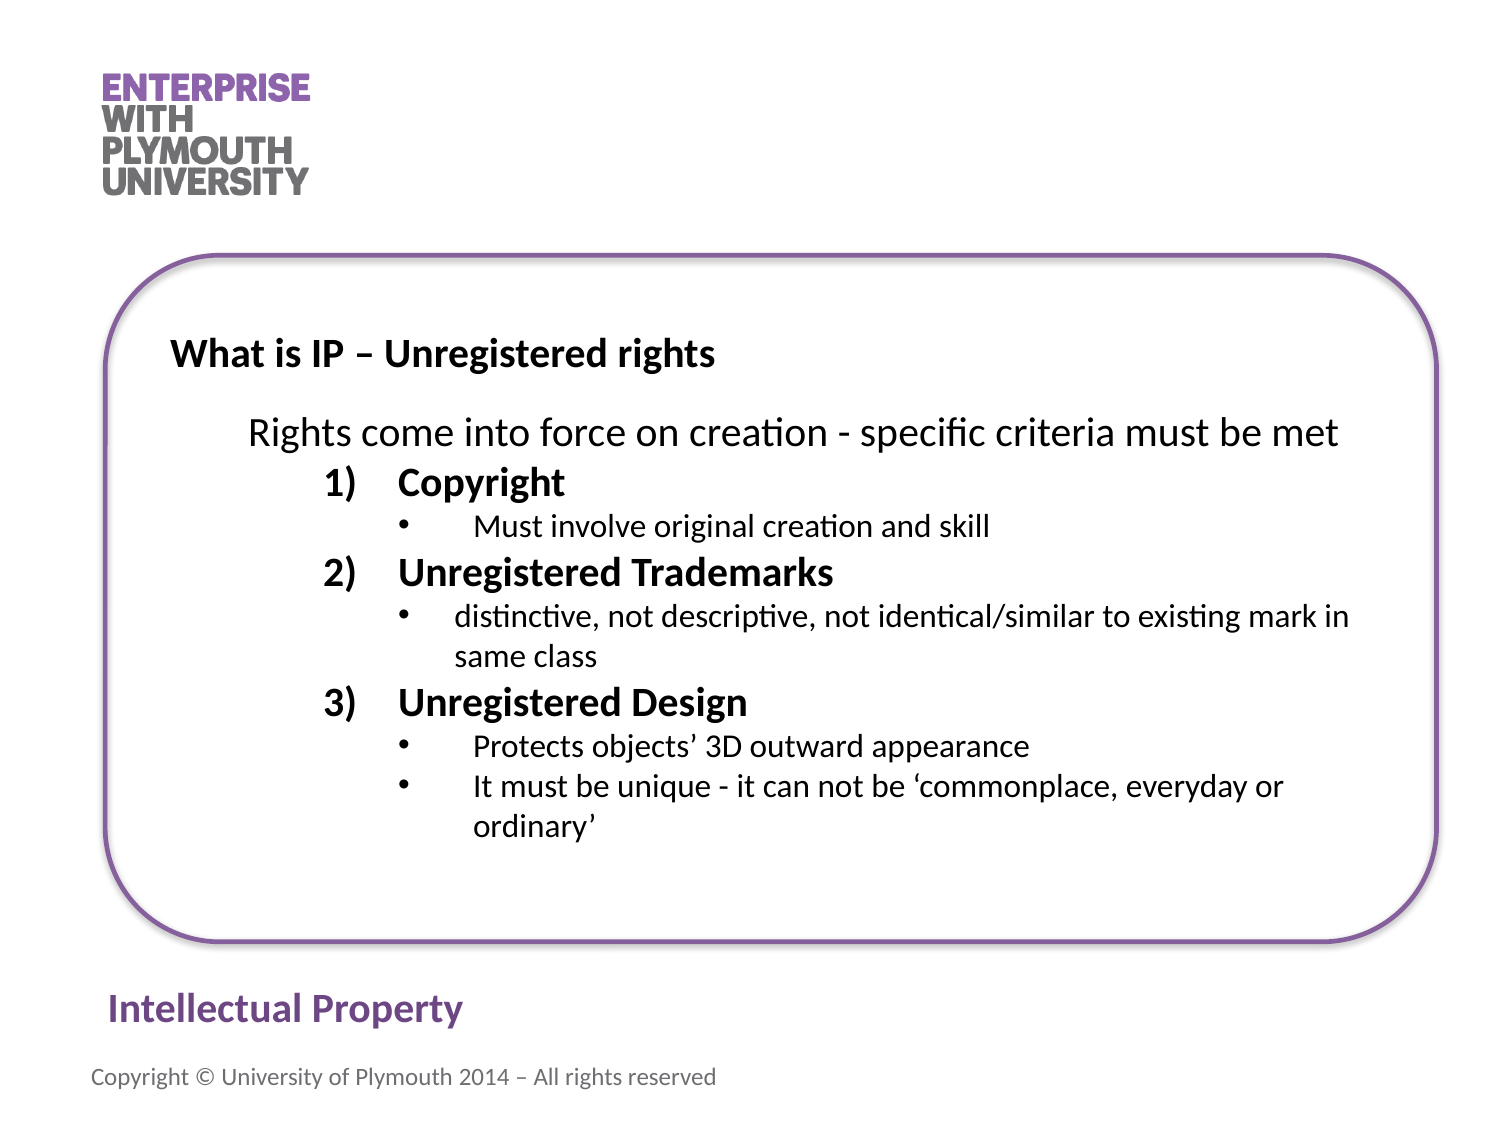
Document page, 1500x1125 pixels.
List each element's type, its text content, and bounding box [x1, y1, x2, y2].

text_box Intellectual Property [92, 972, 479, 1038]
text_box What is IP – Unregistered rights [155, 293, 1379, 383]
text_box Copyright © University of Plymouth 2014 – All rights reserved [76, 1052, 734, 1125]
picture [86, 63, 335, 230]
text_box [104, 254, 1438, 943]
text_box Rights come into force on creation - specific criteria must be met Copyright Must involve original creation and skill Unregistered Trademarks distinctive, not descriptive, not identical/similar to existing mark in same class Unregistered Design Protects objects’ 3D outward appearance It must be unique - it can not be ‘commonplace, everyday or ordinary’ [158, 397, 1376, 852]
